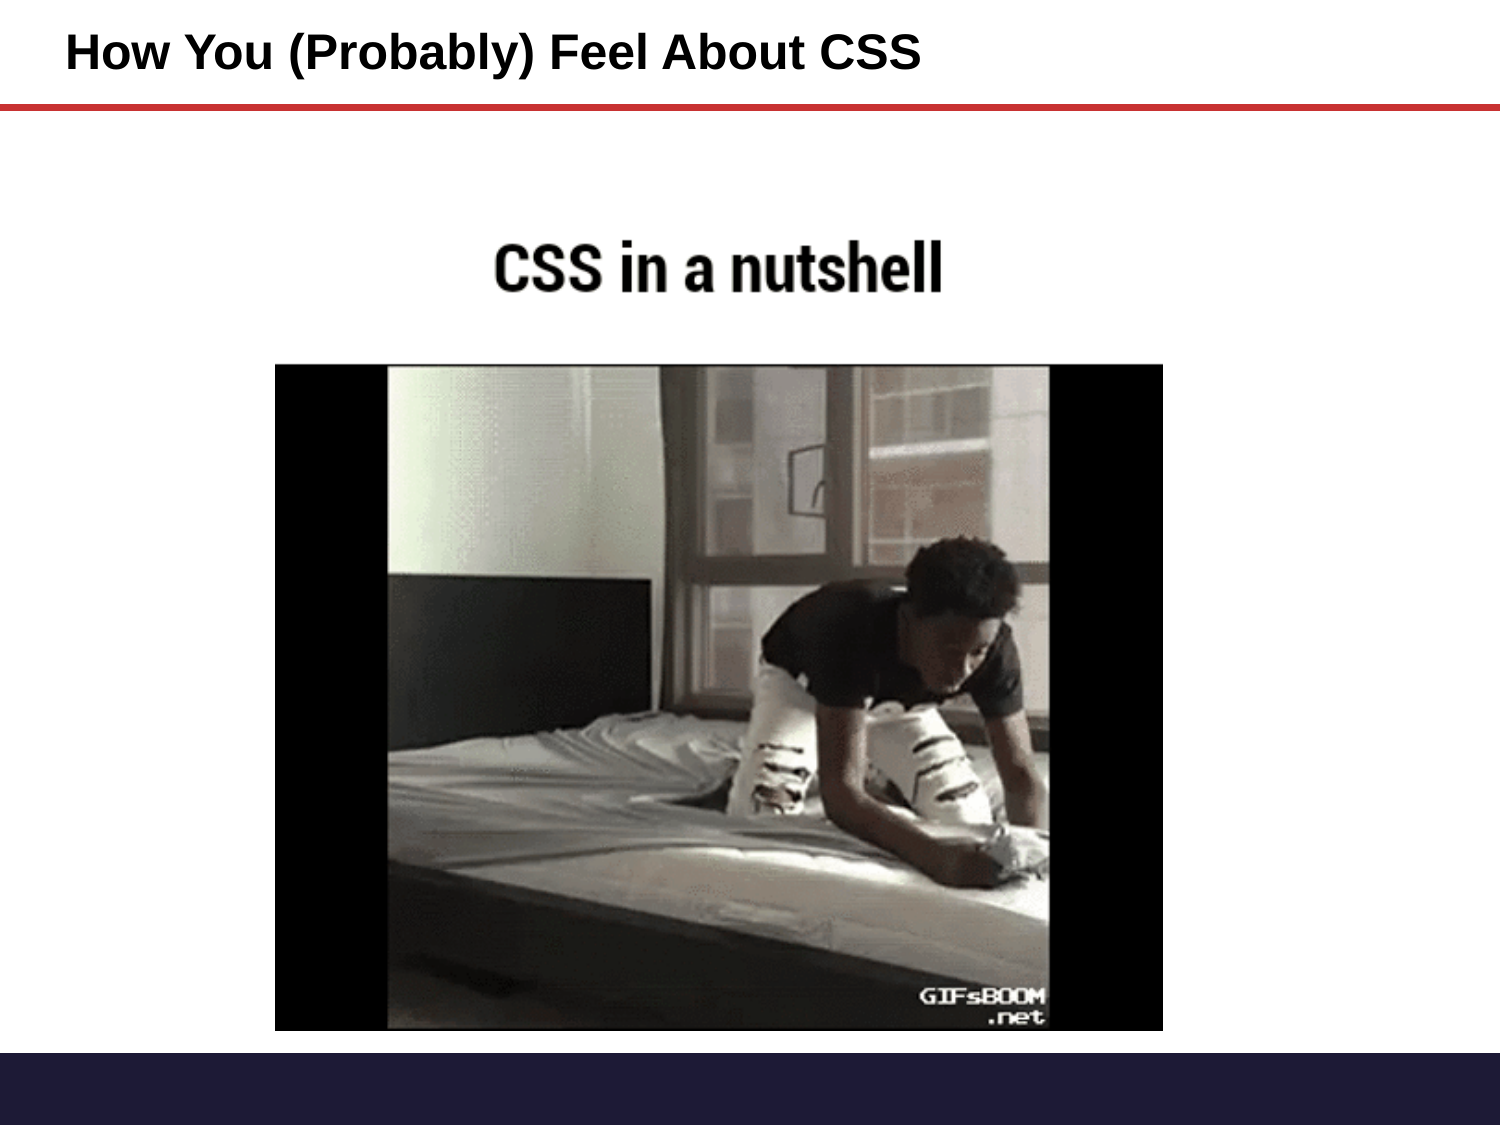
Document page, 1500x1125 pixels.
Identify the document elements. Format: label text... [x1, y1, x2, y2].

title How You (Probably) Feel About CSS [50, 0, 948, 108]
picture [274, 174, 1163, 1032]
